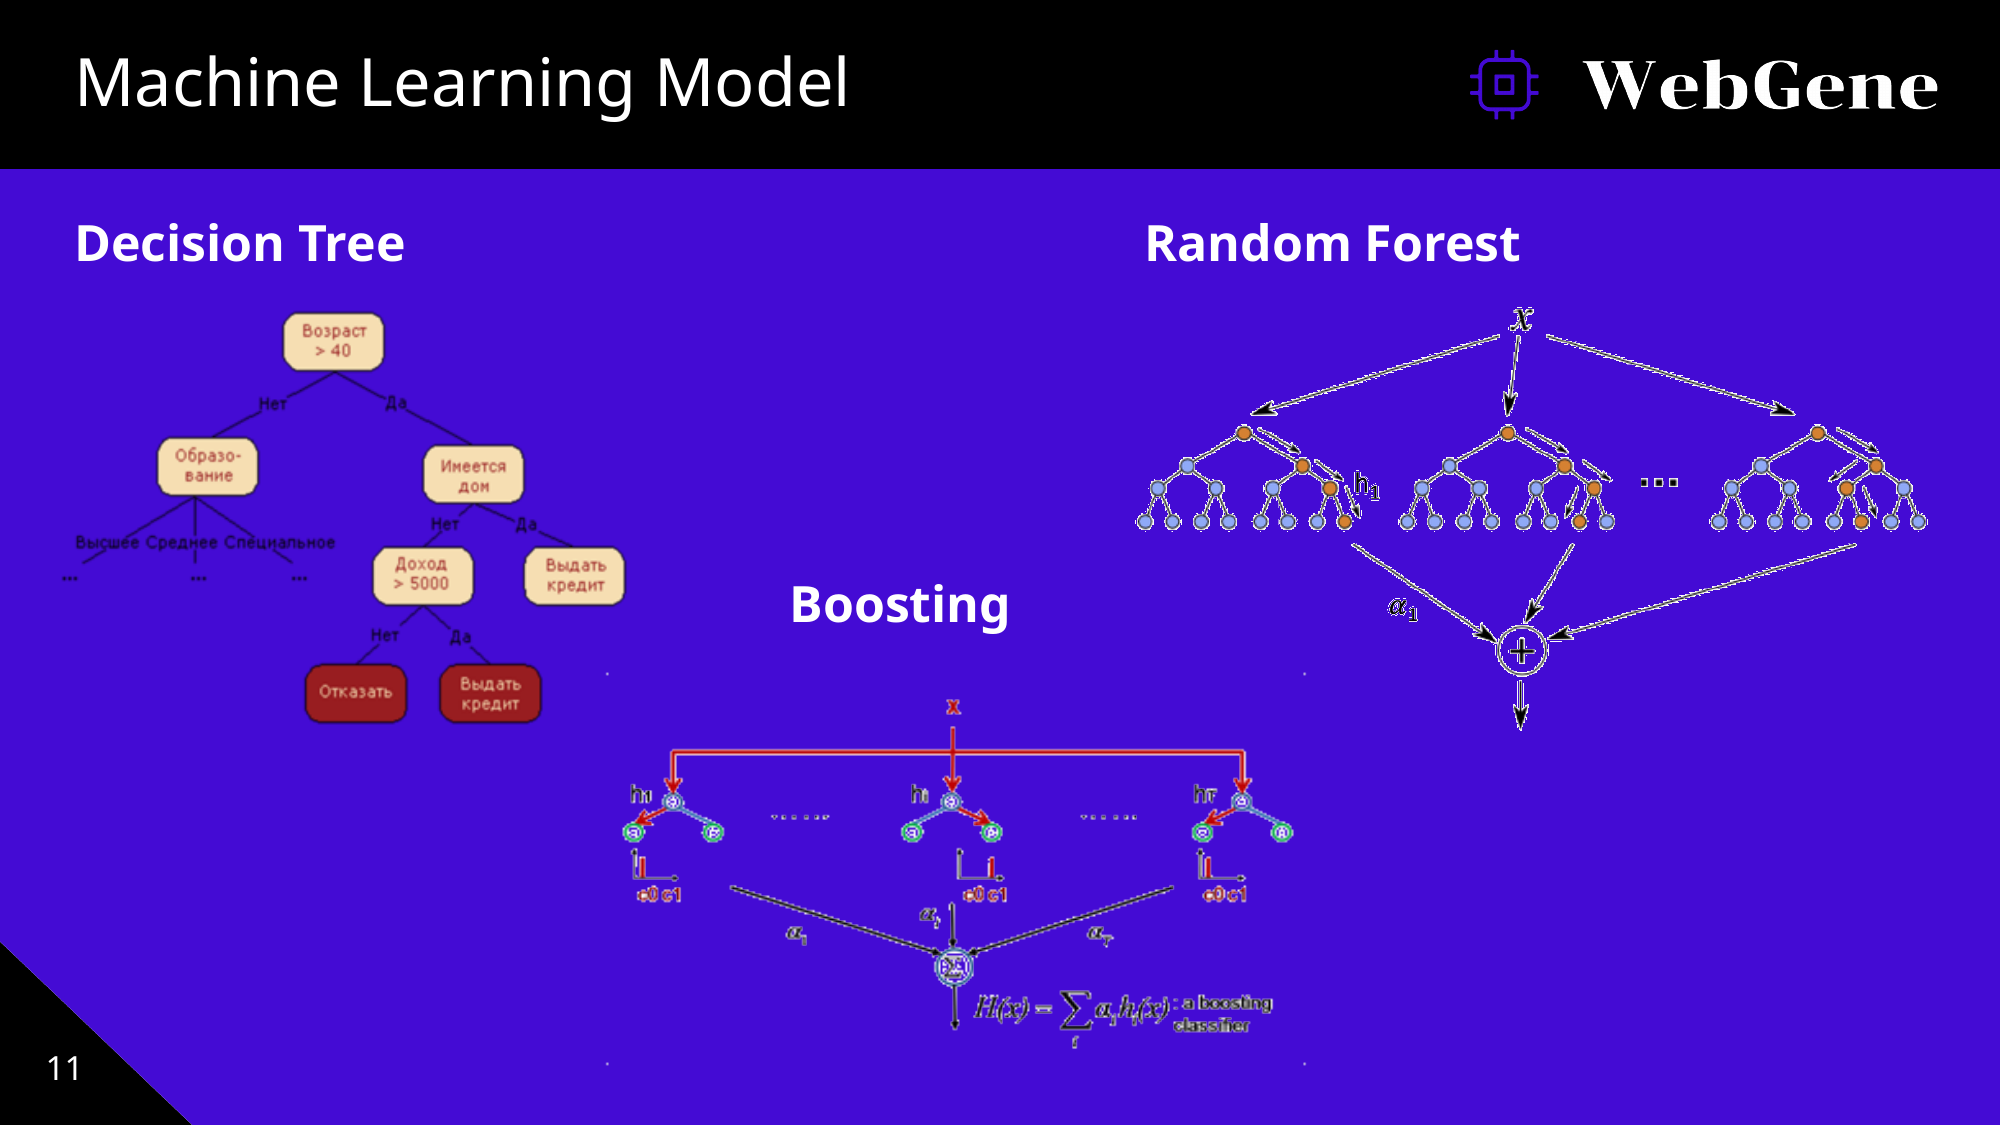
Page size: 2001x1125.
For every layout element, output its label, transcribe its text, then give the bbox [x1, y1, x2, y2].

picture [59, 297, 1941, 1082]
text_box Boosting [774, 571, 1129, 659]
text_box Decision Tree [59, 211, 614, 308]
picture [0, 942, 252, 1125]
text_box Random Forest [1129, 211, 1685, 297]
picture [0, 0, 2000, 169]
